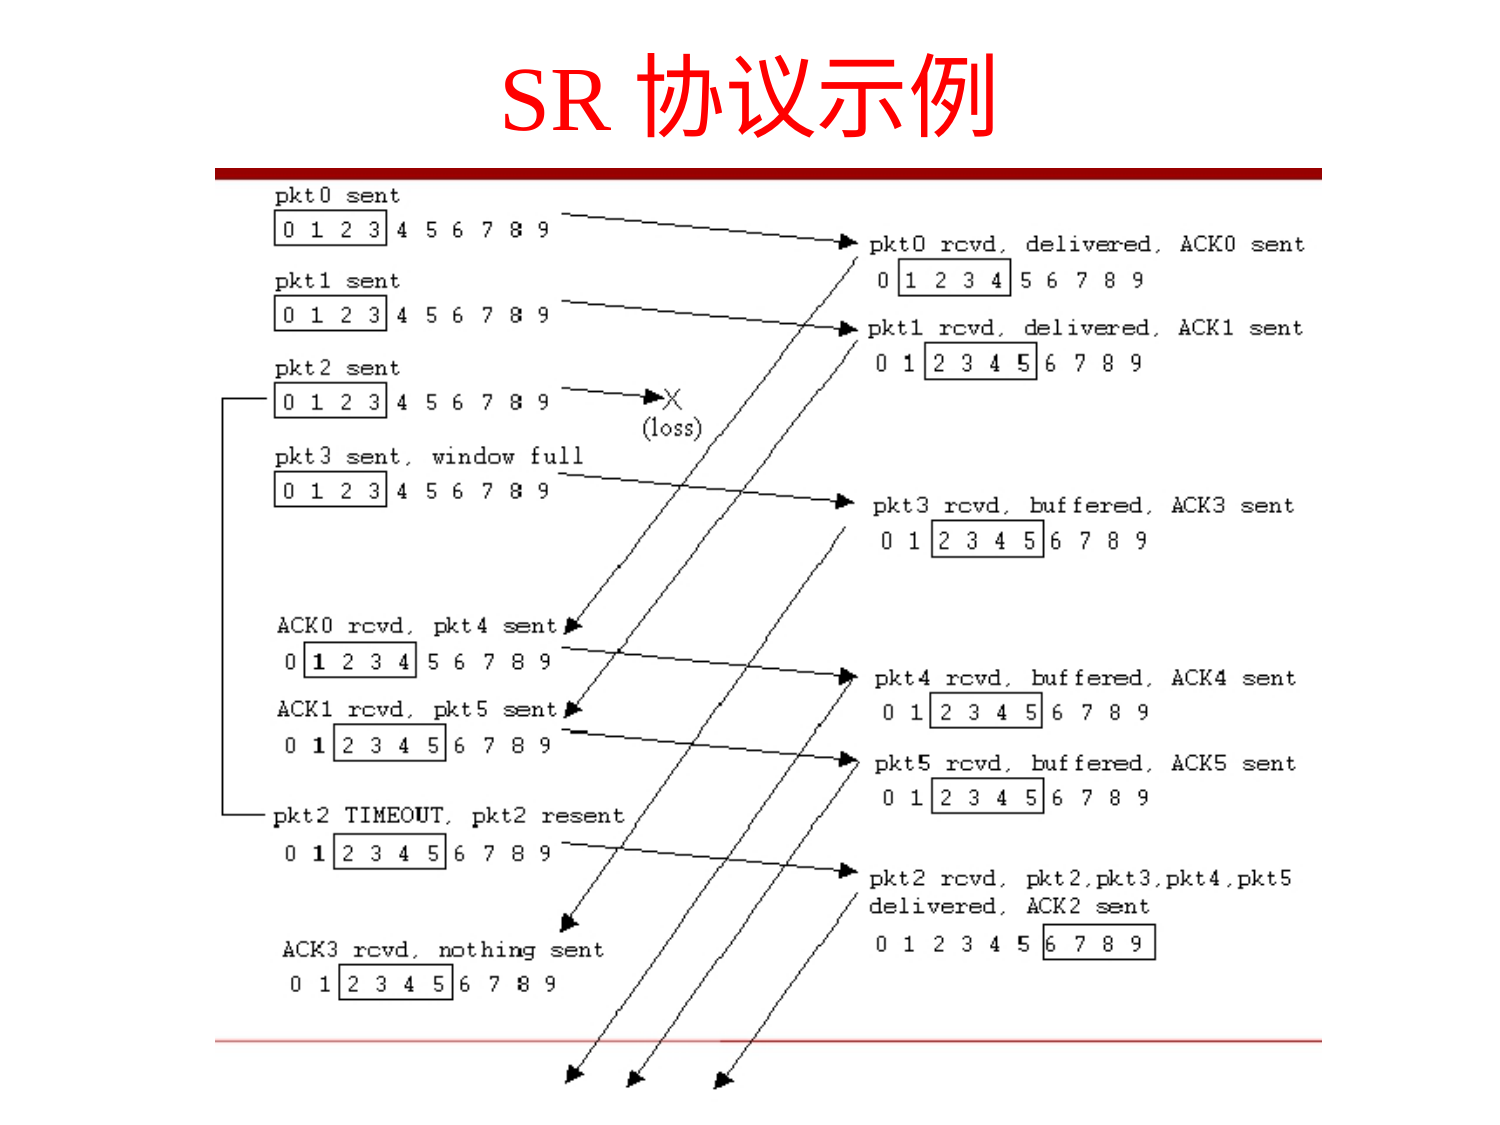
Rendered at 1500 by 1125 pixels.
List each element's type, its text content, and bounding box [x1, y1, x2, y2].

picture [215, 167, 1322, 1107]
title SR协议示例 [0, 0, 1500, 188]
